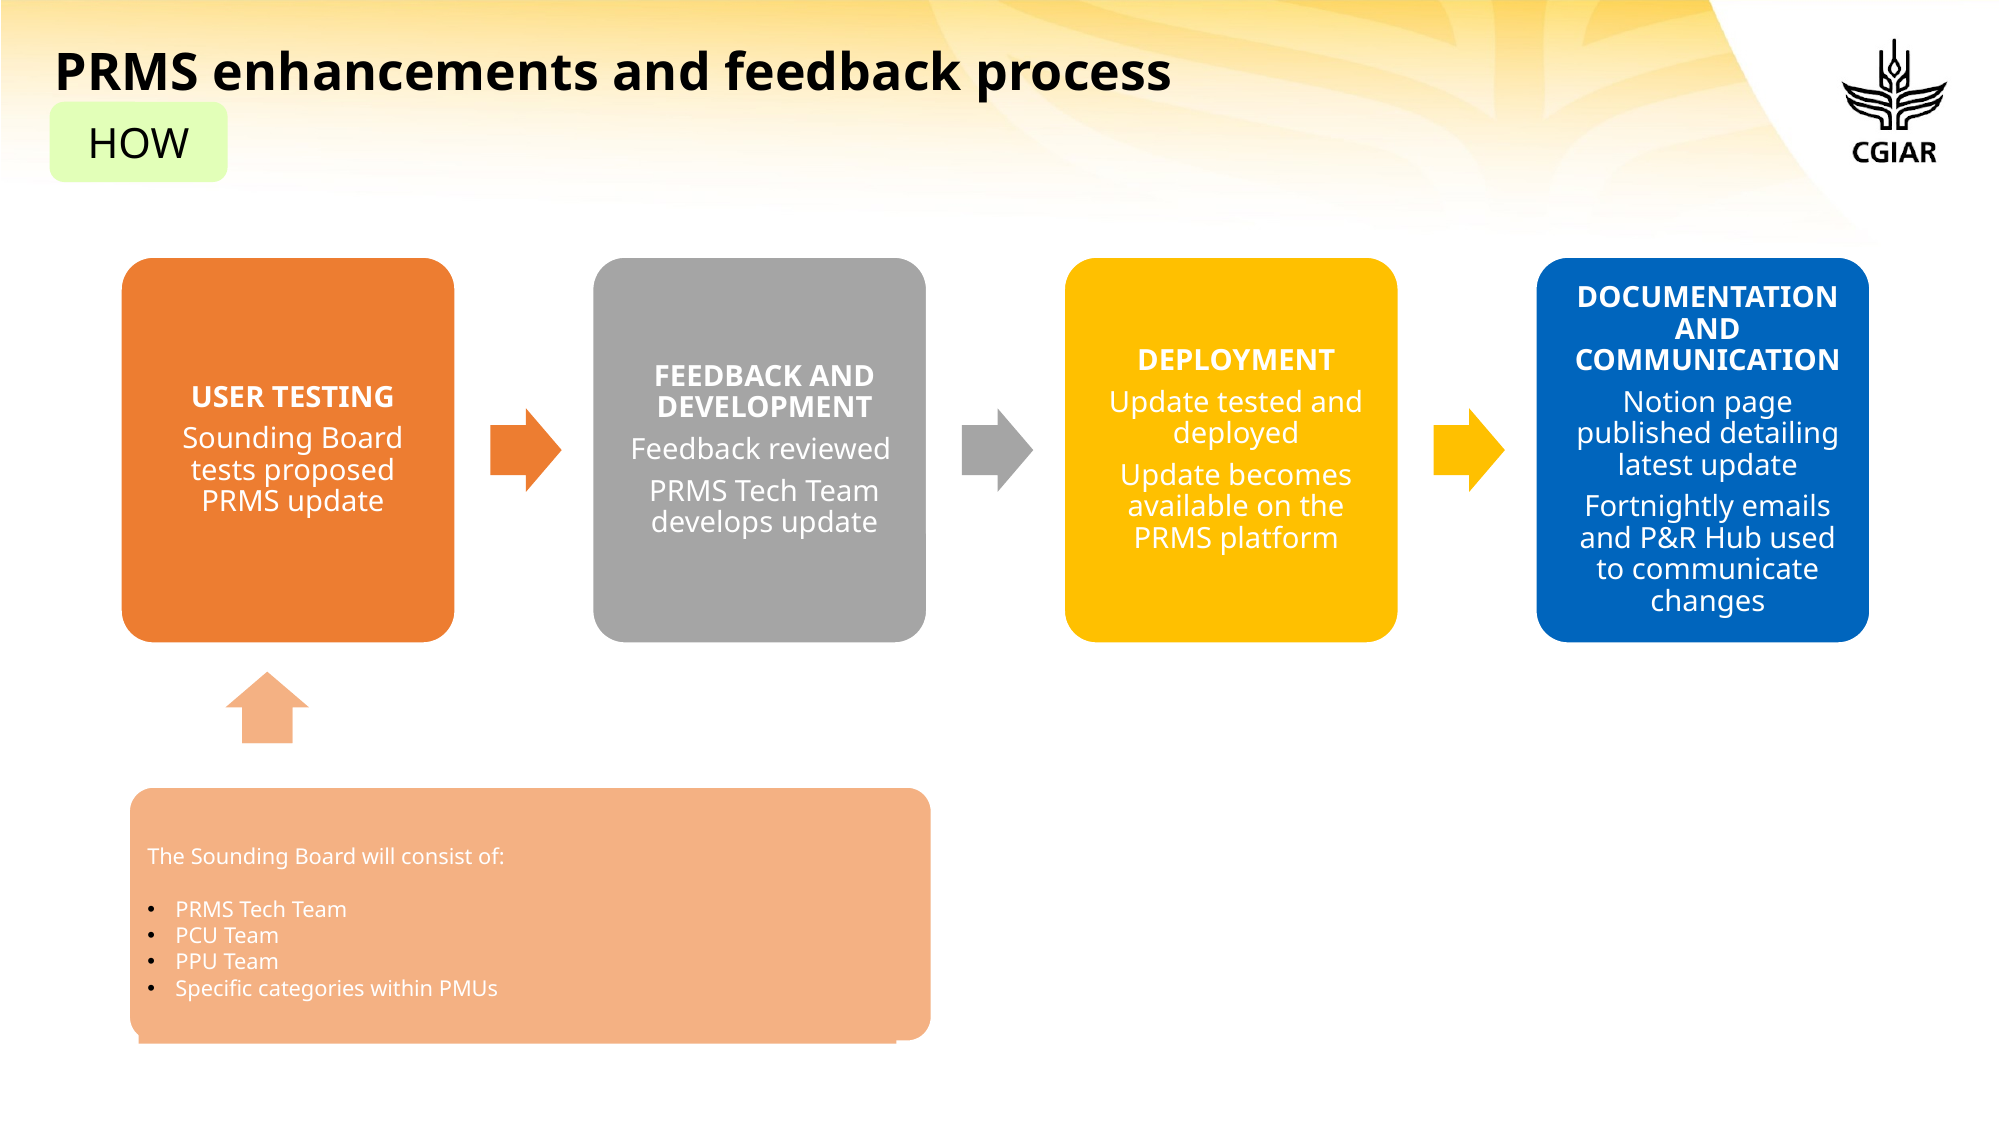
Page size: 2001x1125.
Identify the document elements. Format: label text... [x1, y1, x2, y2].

picture [1, 0, 1999, 1125]
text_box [127, 785, 933, 1044]
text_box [231, 665, 304, 750]
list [118, 54, 1873, 846]
title PRMS enhancements and feedback process [40, 38, 1672, 166]
text_box HOW [49, 101, 111, 183]
